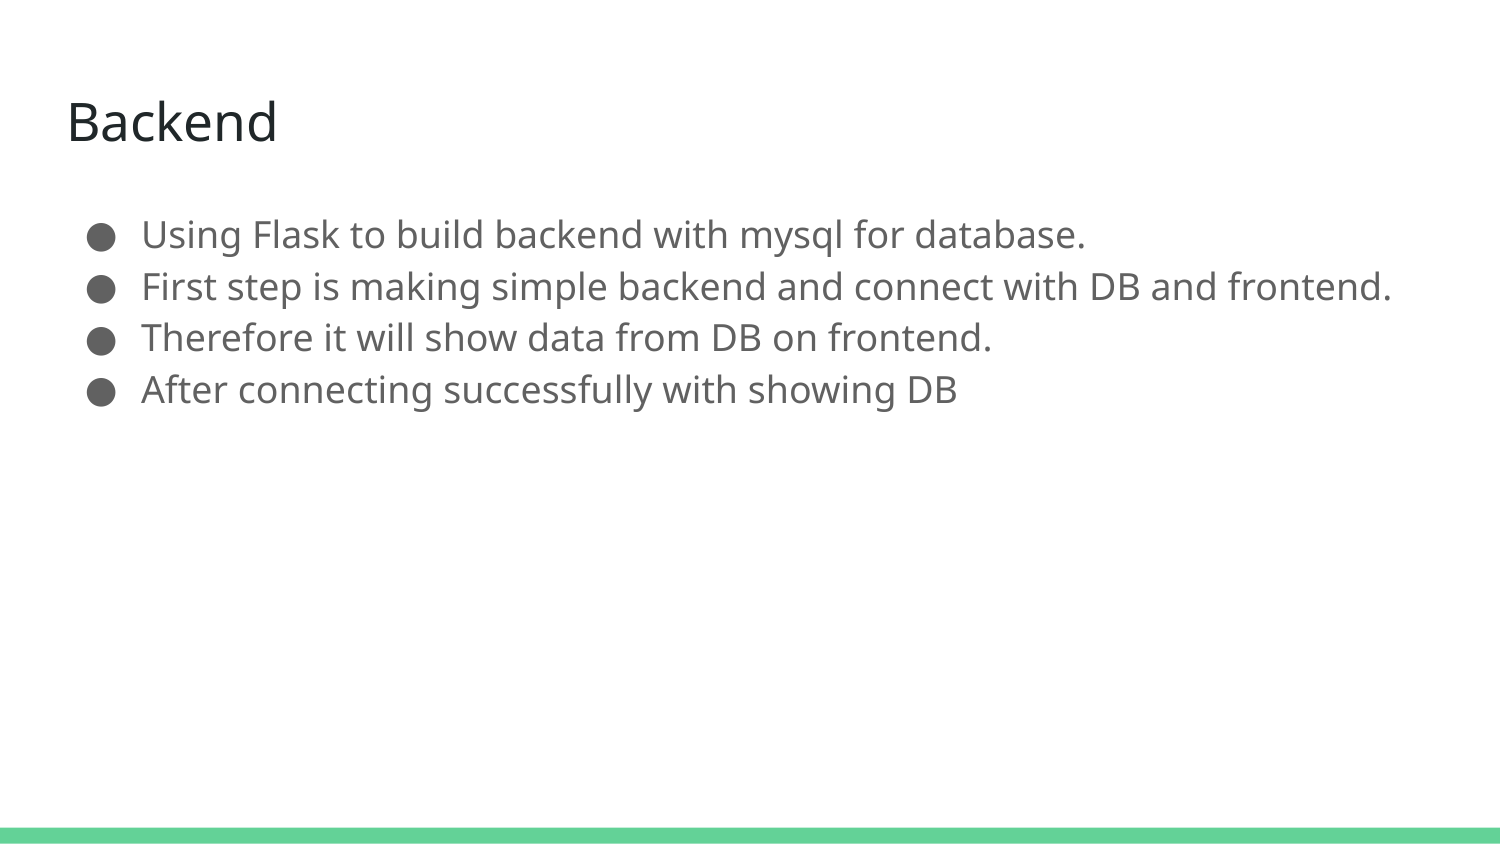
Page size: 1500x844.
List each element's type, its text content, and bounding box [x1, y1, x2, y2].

list Using Flask to build backend with mysql for database. First step is making simple backend and connect with DB and frontend. Therefore it will show data from DB on frontend. After connecting successfully with showing DB [51, 189, 1449, 750]
title Backend [51, 72, 1449, 167]
